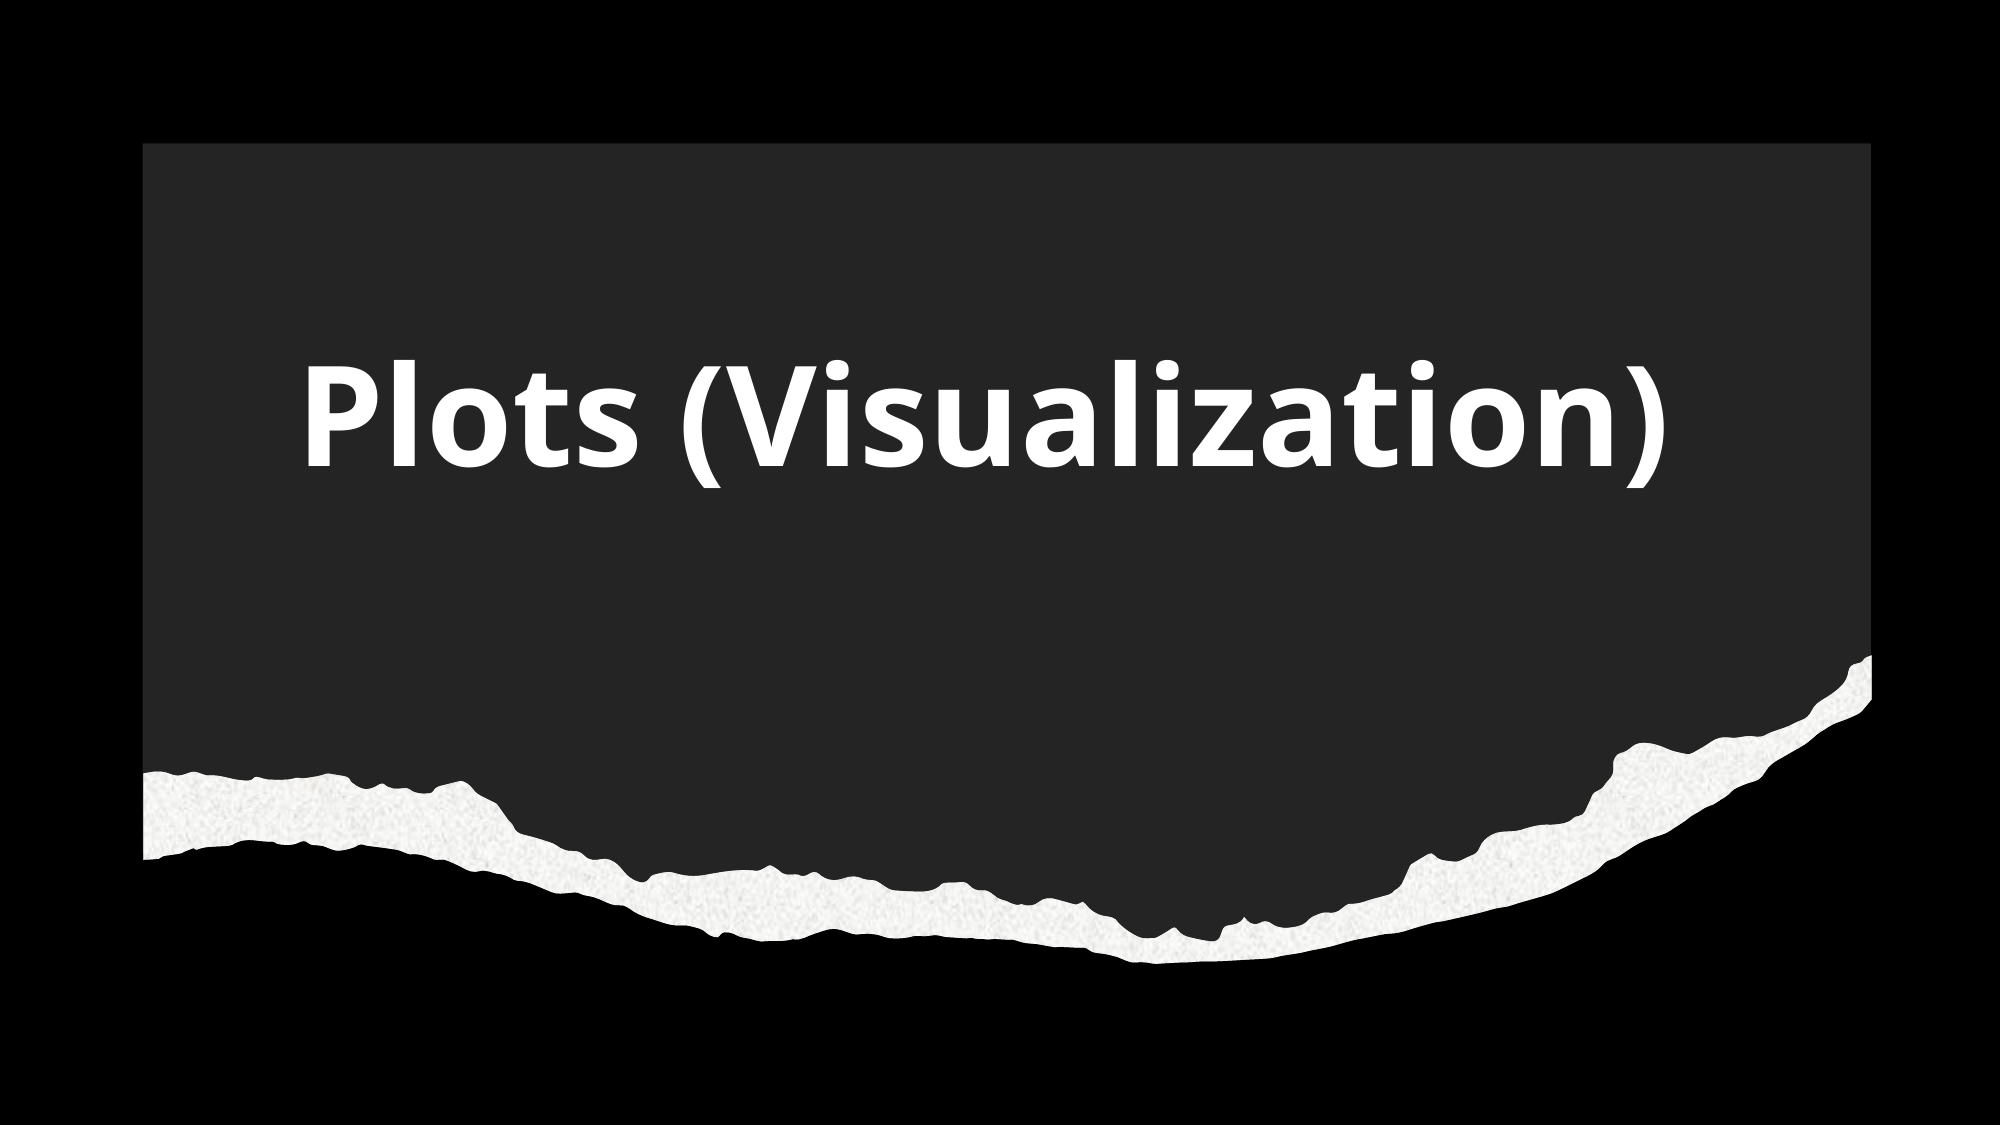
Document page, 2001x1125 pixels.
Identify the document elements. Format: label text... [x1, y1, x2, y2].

title Plots (Visualization) [281, 207, 1717, 504]
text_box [145, 596, 1865, 958]
text_box [0, 0, 2000, 1125]
text_box [141, 142, 1872, 855]
